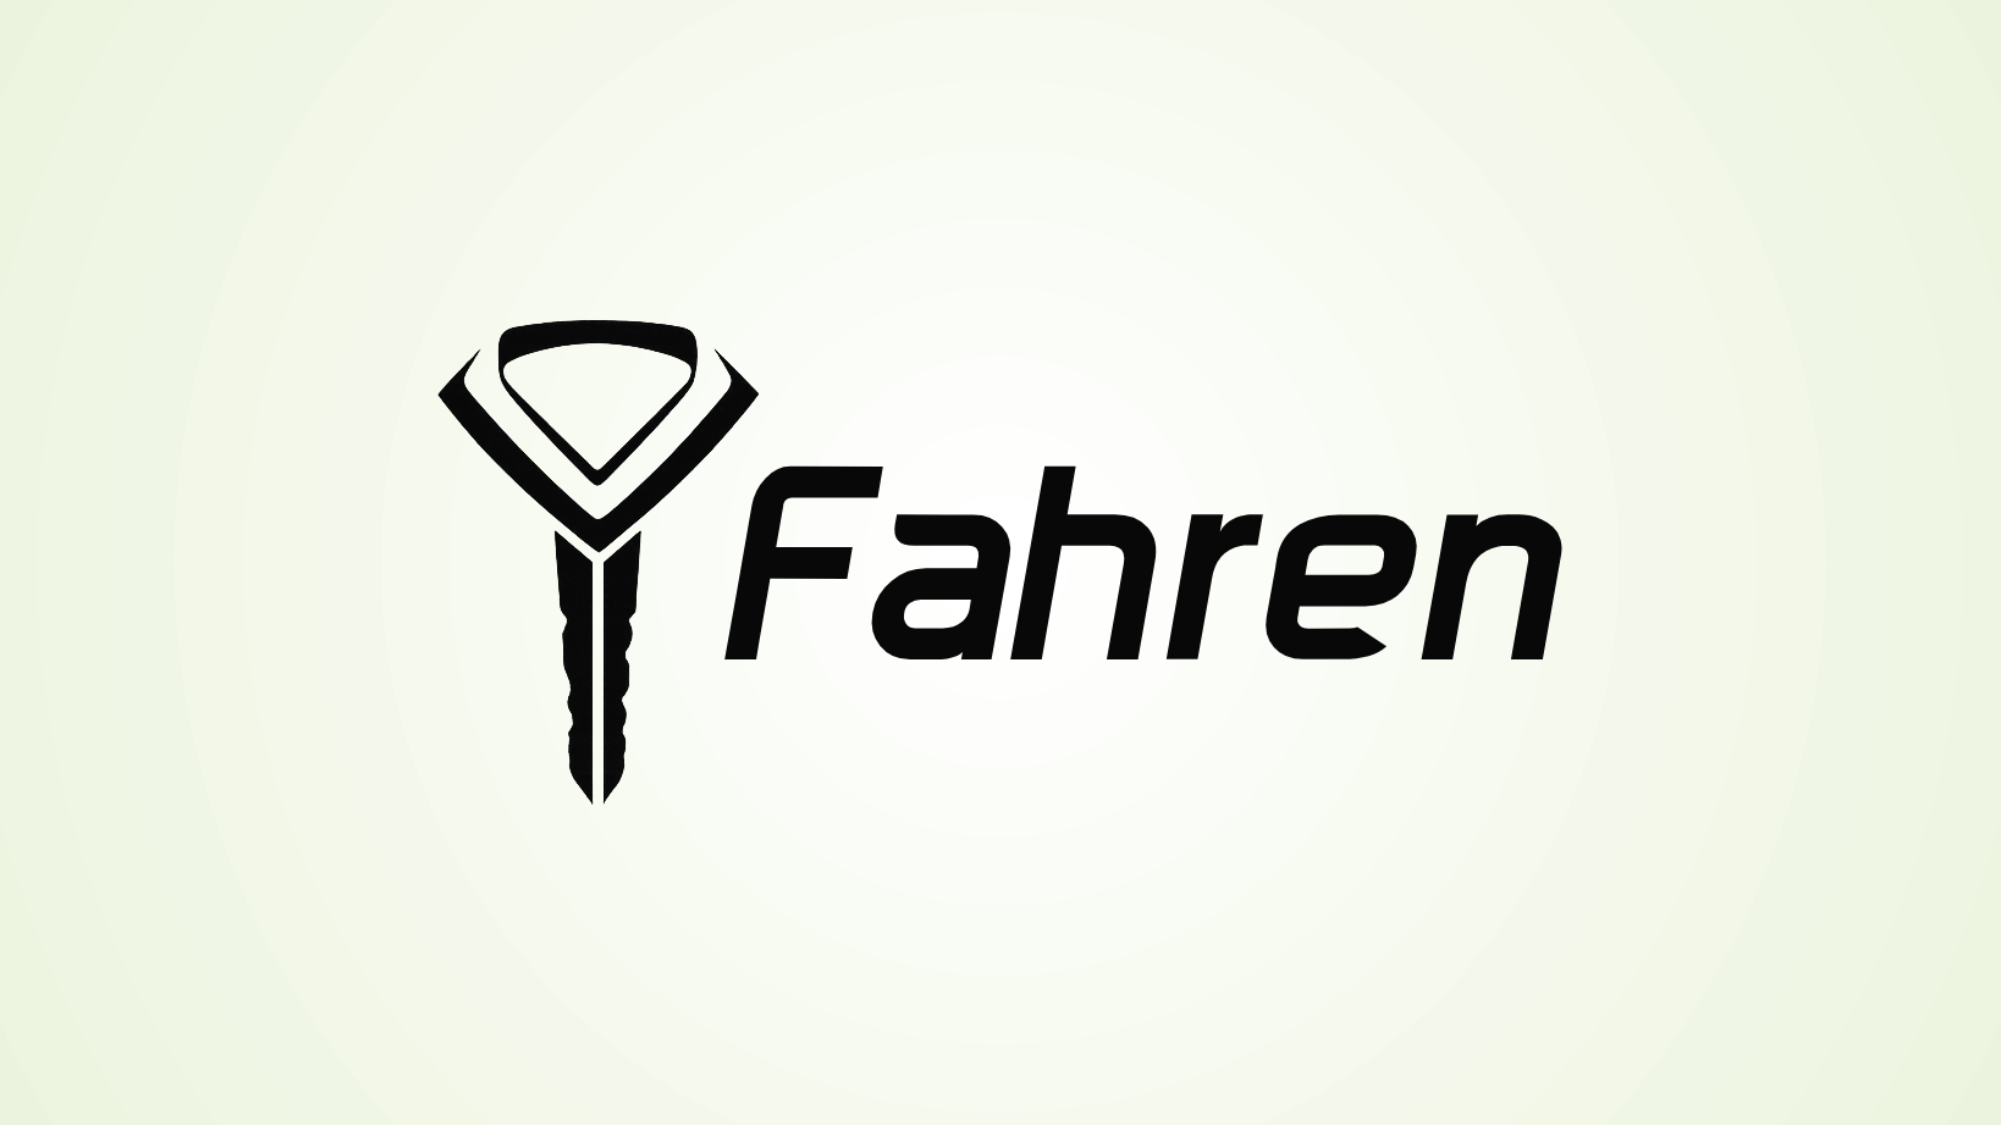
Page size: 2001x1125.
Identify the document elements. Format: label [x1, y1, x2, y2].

picture [418, 307, 1582, 818]
text_box [0, 0, 2000, 1125]
